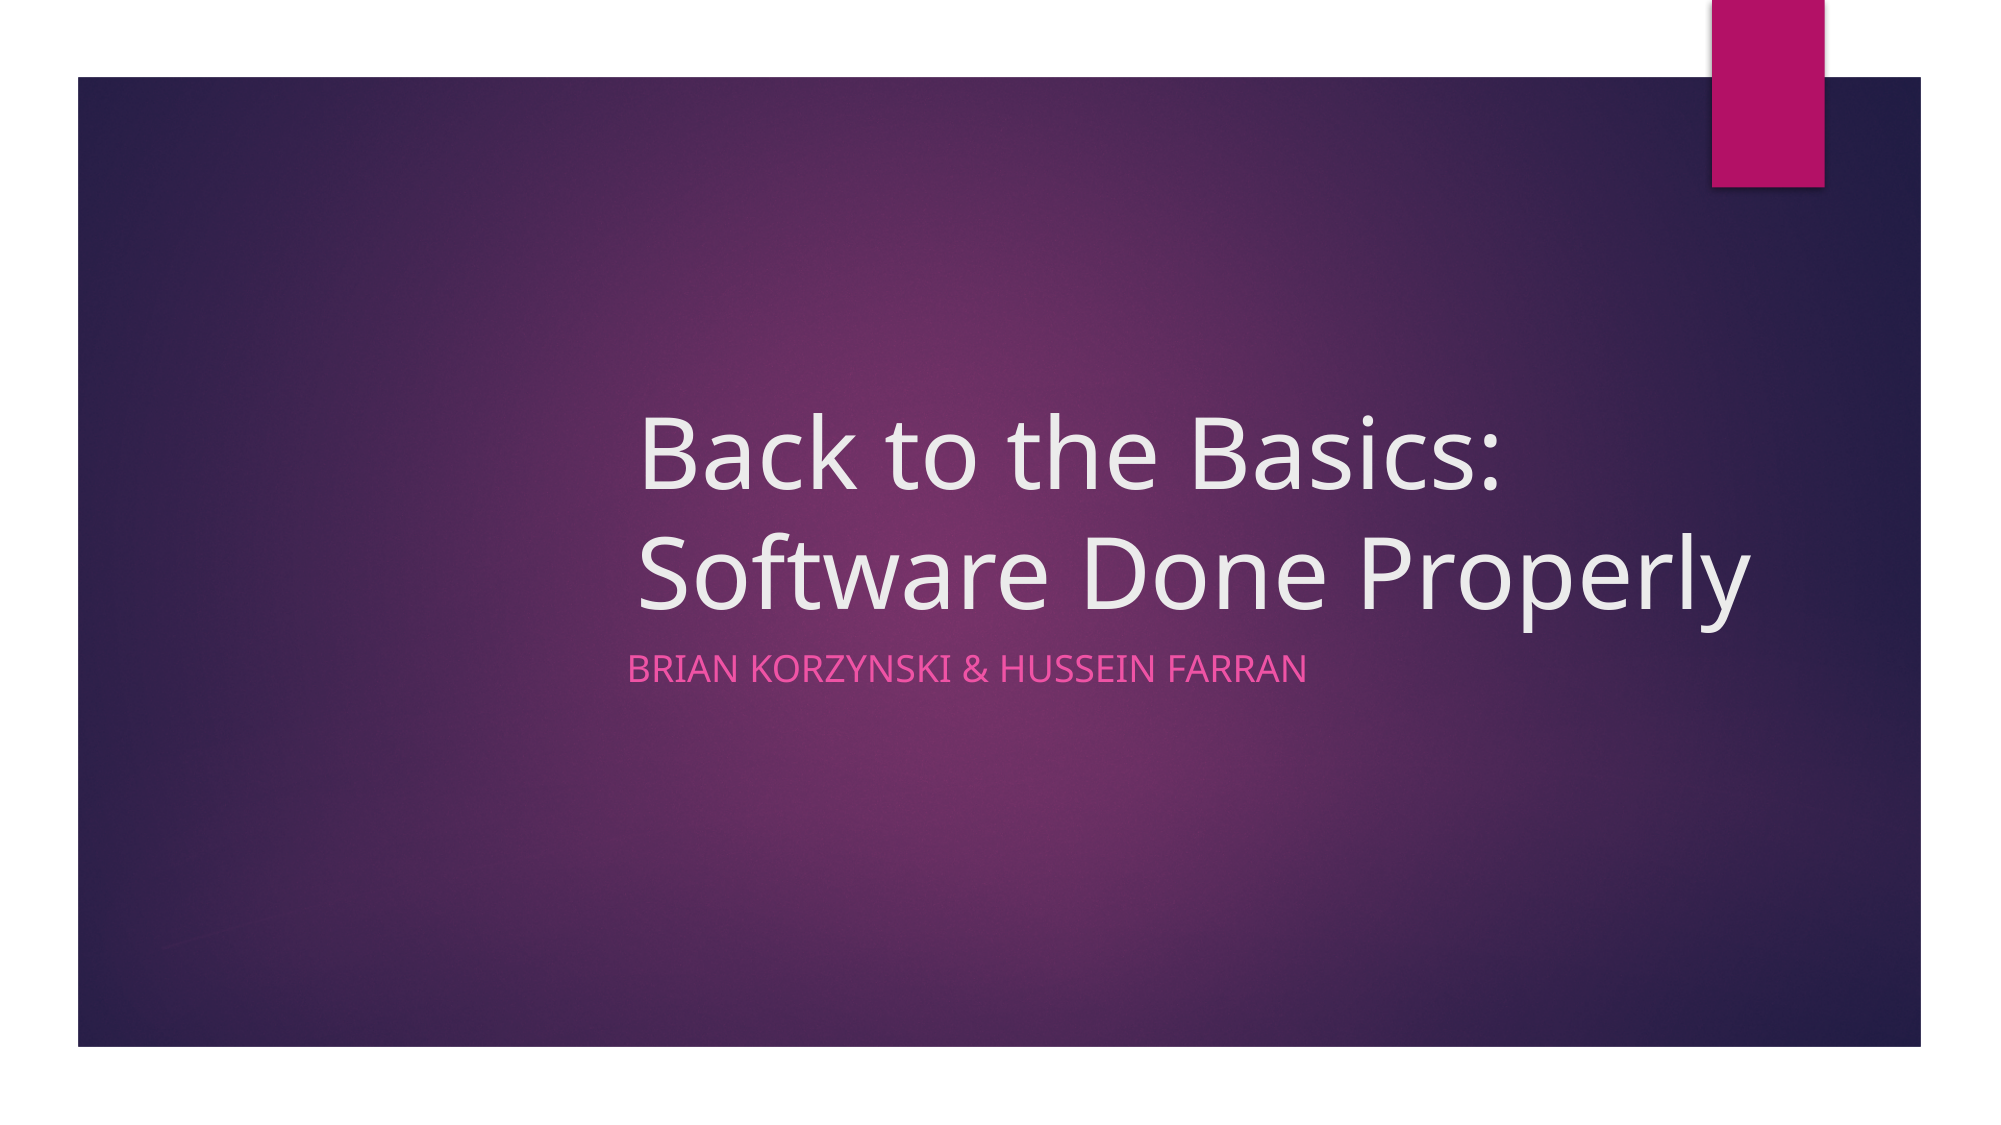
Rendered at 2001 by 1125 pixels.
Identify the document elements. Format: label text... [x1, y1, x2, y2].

title Back to the Basics: Software Done Properly [621, 245, 2000, 637]
subtitle Brian Korzynski & Hussein Farran [611, 637, 2000, 909]
